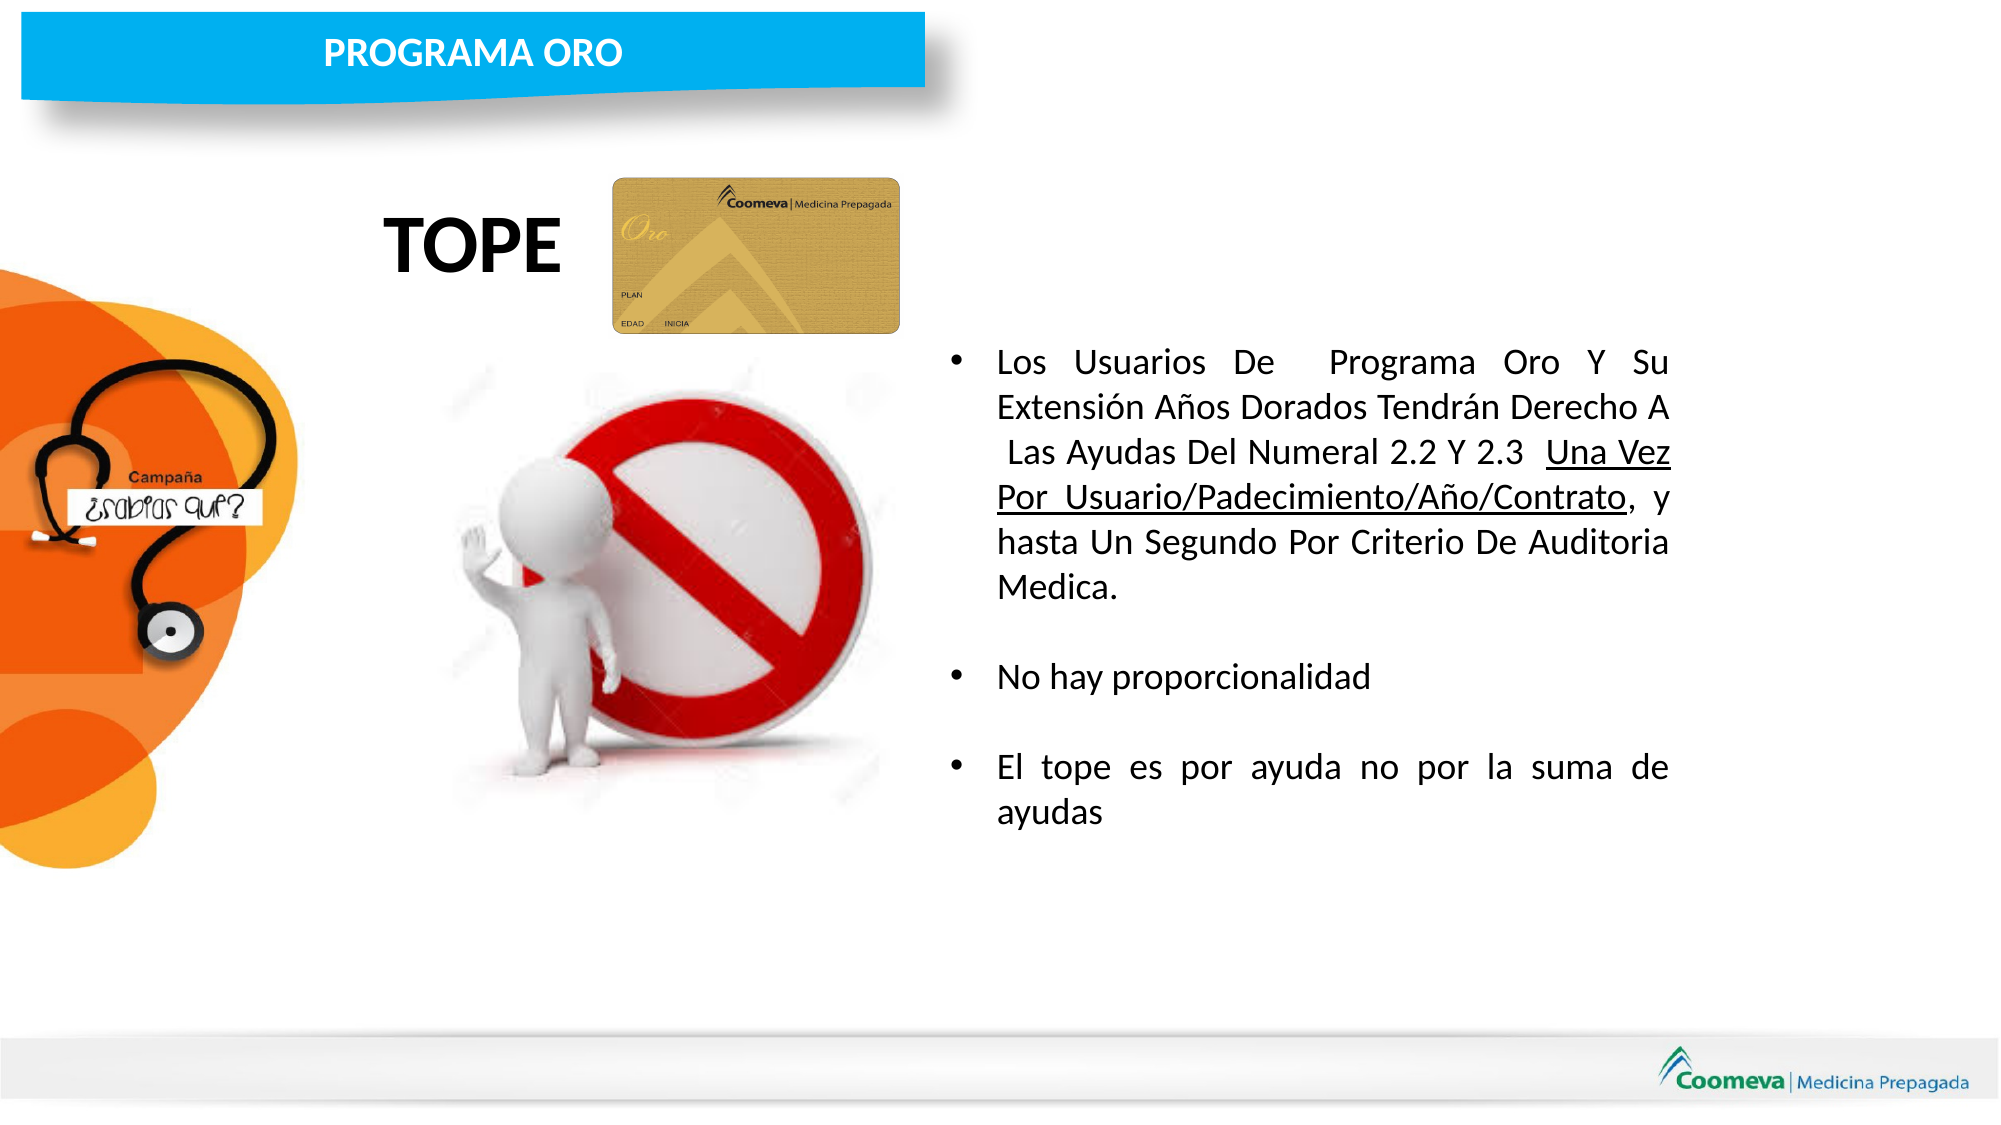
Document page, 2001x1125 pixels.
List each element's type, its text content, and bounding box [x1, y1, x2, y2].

text_box Los Usuarios De Programa Oro Y Su Extensión Años Dorados Tendrán Derecho A Las Ayudas Del Numeral 2.2 Y 2.3 Una Vez Por Usuario/Padecimiento/Año/Contrato, y hasta Un Segundo Por Criterio De Auditoria Medica. No hay proporcionalidad El tope es por ayuda no por la suma de ayudas [935, 329, 1686, 840]
text_box TOPE [368, 182, 579, 297]
text_box PROGRAMA ORO [21, 11, 925, 105]
picture [0, 0, 2000, 1125]
